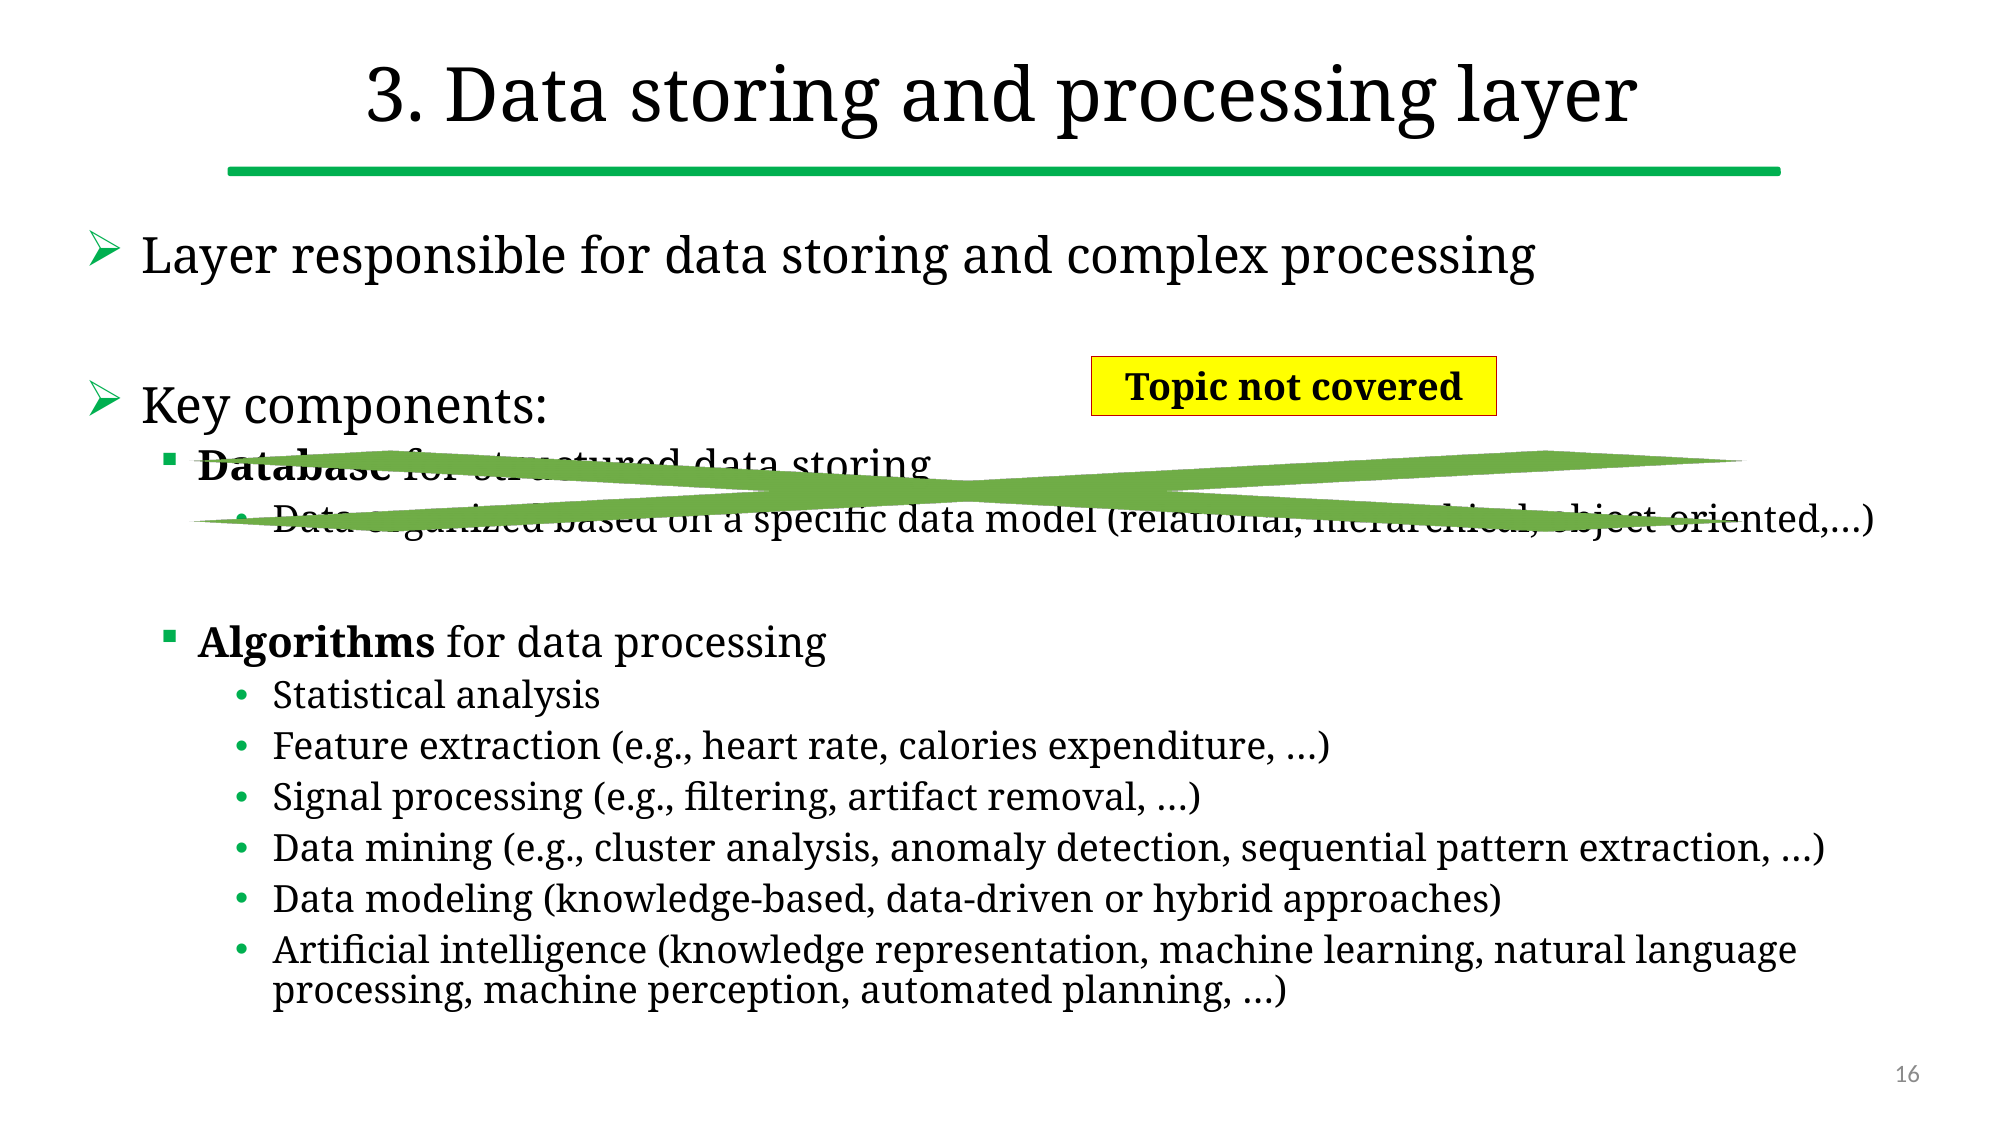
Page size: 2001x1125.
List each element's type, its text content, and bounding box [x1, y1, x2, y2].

text_box Topic not covered [1091, 356, 1497, 416]
slide_number 16 [1412, 1042, 1936, 1103]
list Layer responsible for data storing and complex processing Key components: Database for structured data storing Data organized based on a specific data model (relational, hierarchical, object-oriented,…) Algorithms for data processing Statistical analysis Feature extraction (e.g., heart rate, calories expenditure, …) Signal processing (e.g., filtering, artifact removal, …) Data mining (e.g., cluster analysis, anomaly detection, sequential pattern extraction, …) Data modeling (knowledge-based, data-driven or hybrid approaches) Artificial intelligence (knowledge representation, machine learning, natural language processing, machine perception, automated planning, …) [70, 223, 1936, 437]
list Layer responsible for data storing and complex processing Key components: Database for structured data storing Data organized based on a specific data model (relational, hierarchical, object-oriented,…) Algorithms for data processing Statistical analysis Feature extraction (e.g., heart rate, calories expenditure, …) Signal processing (e.g., filtering, artifact removal, …) Data mining (e.g., cluster analysis, anomaly detection, sequential pattern extraction, …) Data modeling (knowledge-based, data-driven or hybrid approaches) Artificial intelligence (knowledge representation, machine learning, natural language processing, machine perception, automated planning, …) [70, 545, 1936, 1021]
title 3. Data storing and processing layer [70, 26, 1936, 168]
picture [0, 437, 2000, 545]
